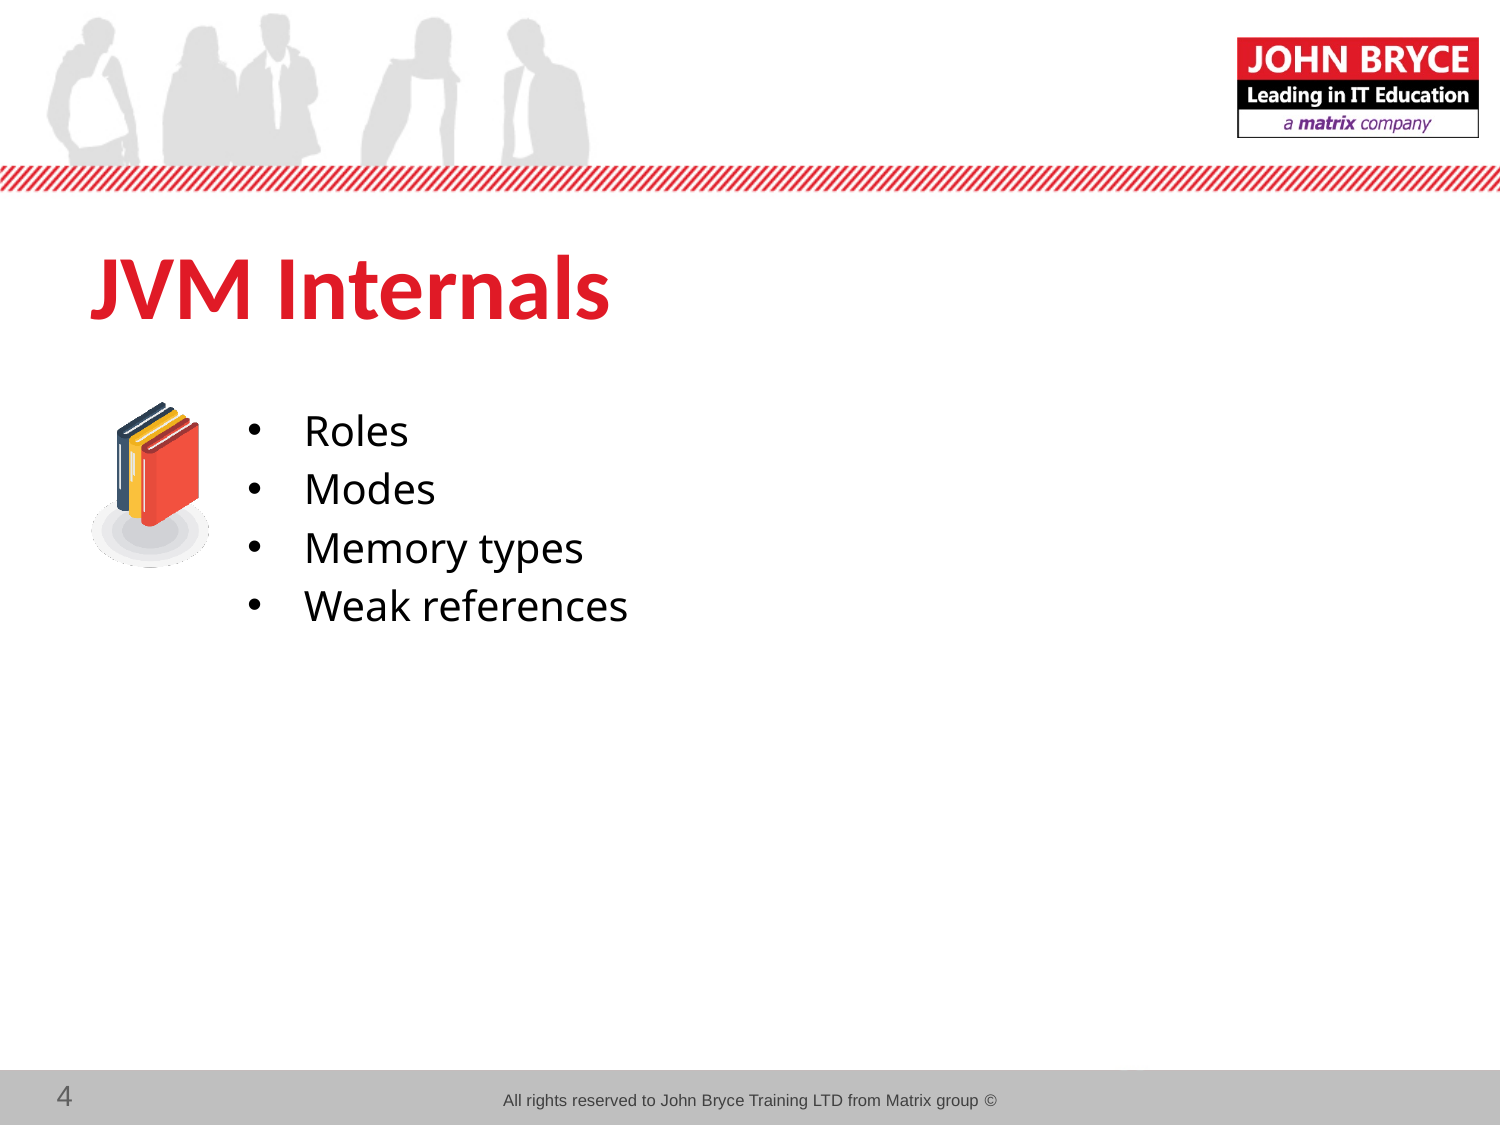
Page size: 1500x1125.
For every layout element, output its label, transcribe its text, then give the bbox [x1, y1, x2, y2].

list Roles Modes Memory types Weak references [232, 397, 1425, 1047]
title JVM Internals [75, 220, 1425, 348]
picture [0, 0, 1500, 1070]
